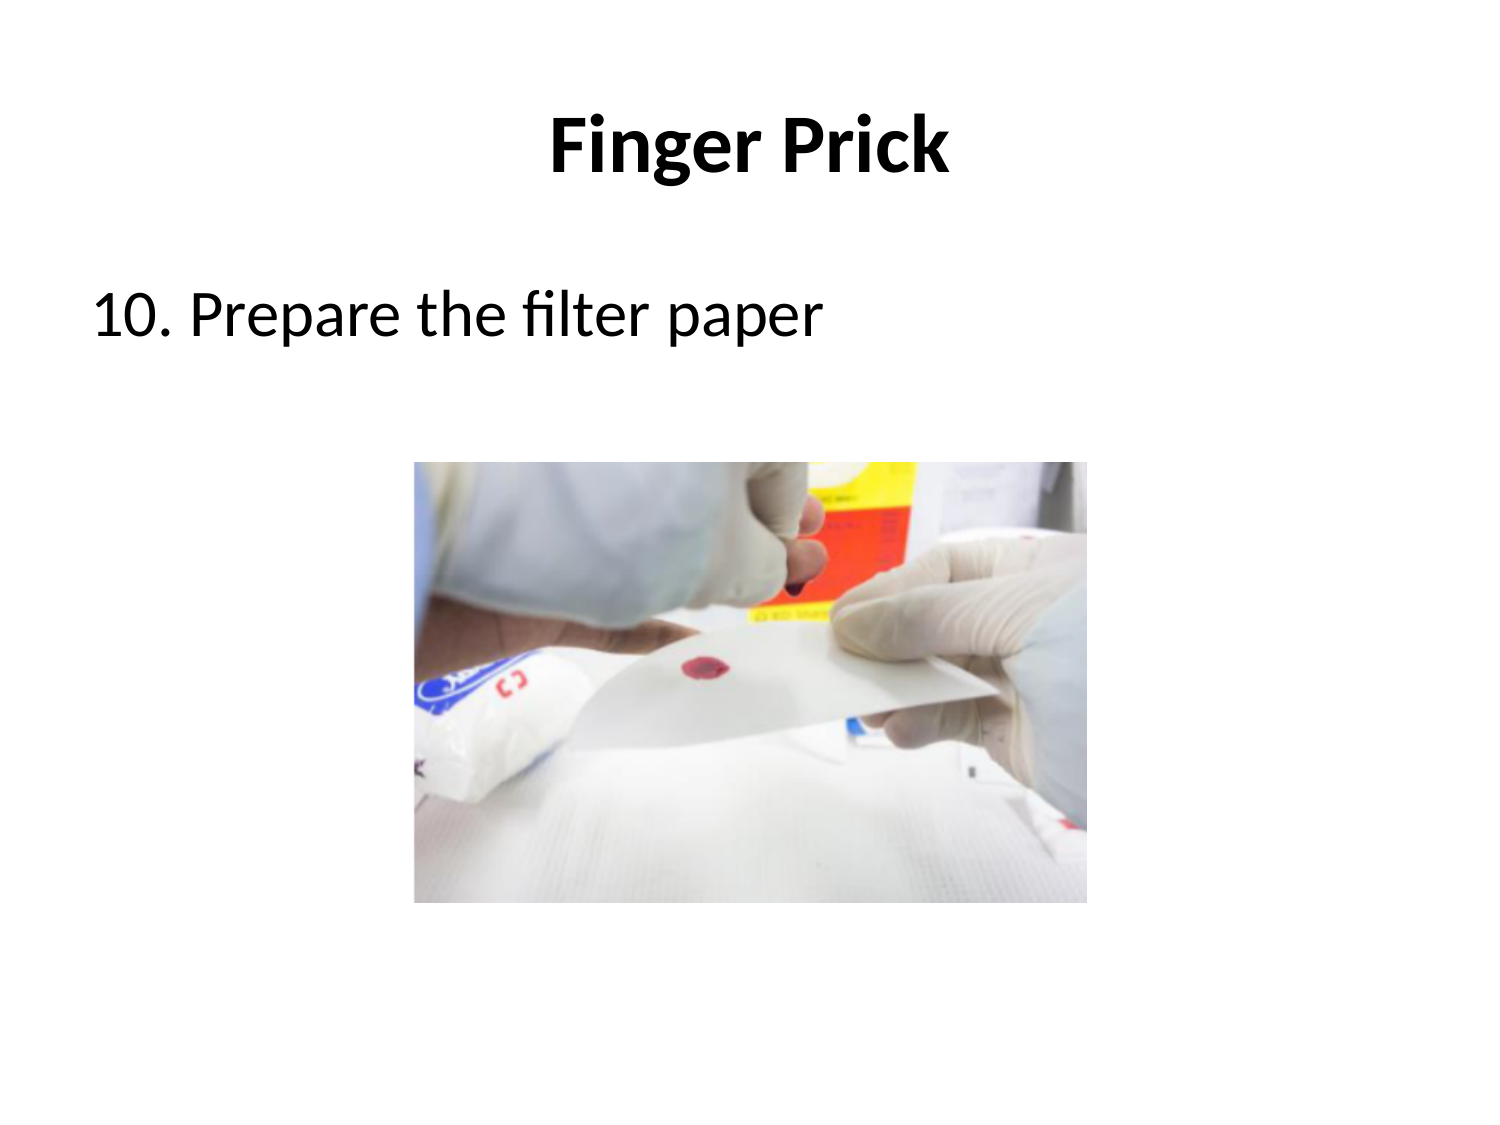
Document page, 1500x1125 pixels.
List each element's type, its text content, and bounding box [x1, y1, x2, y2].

list 10. Prepare the filter paper [75, 262, 1425, 1005]
picture [412, 462, 1088, 903]
title Finger Prick [75, 45, 1425, 233]
